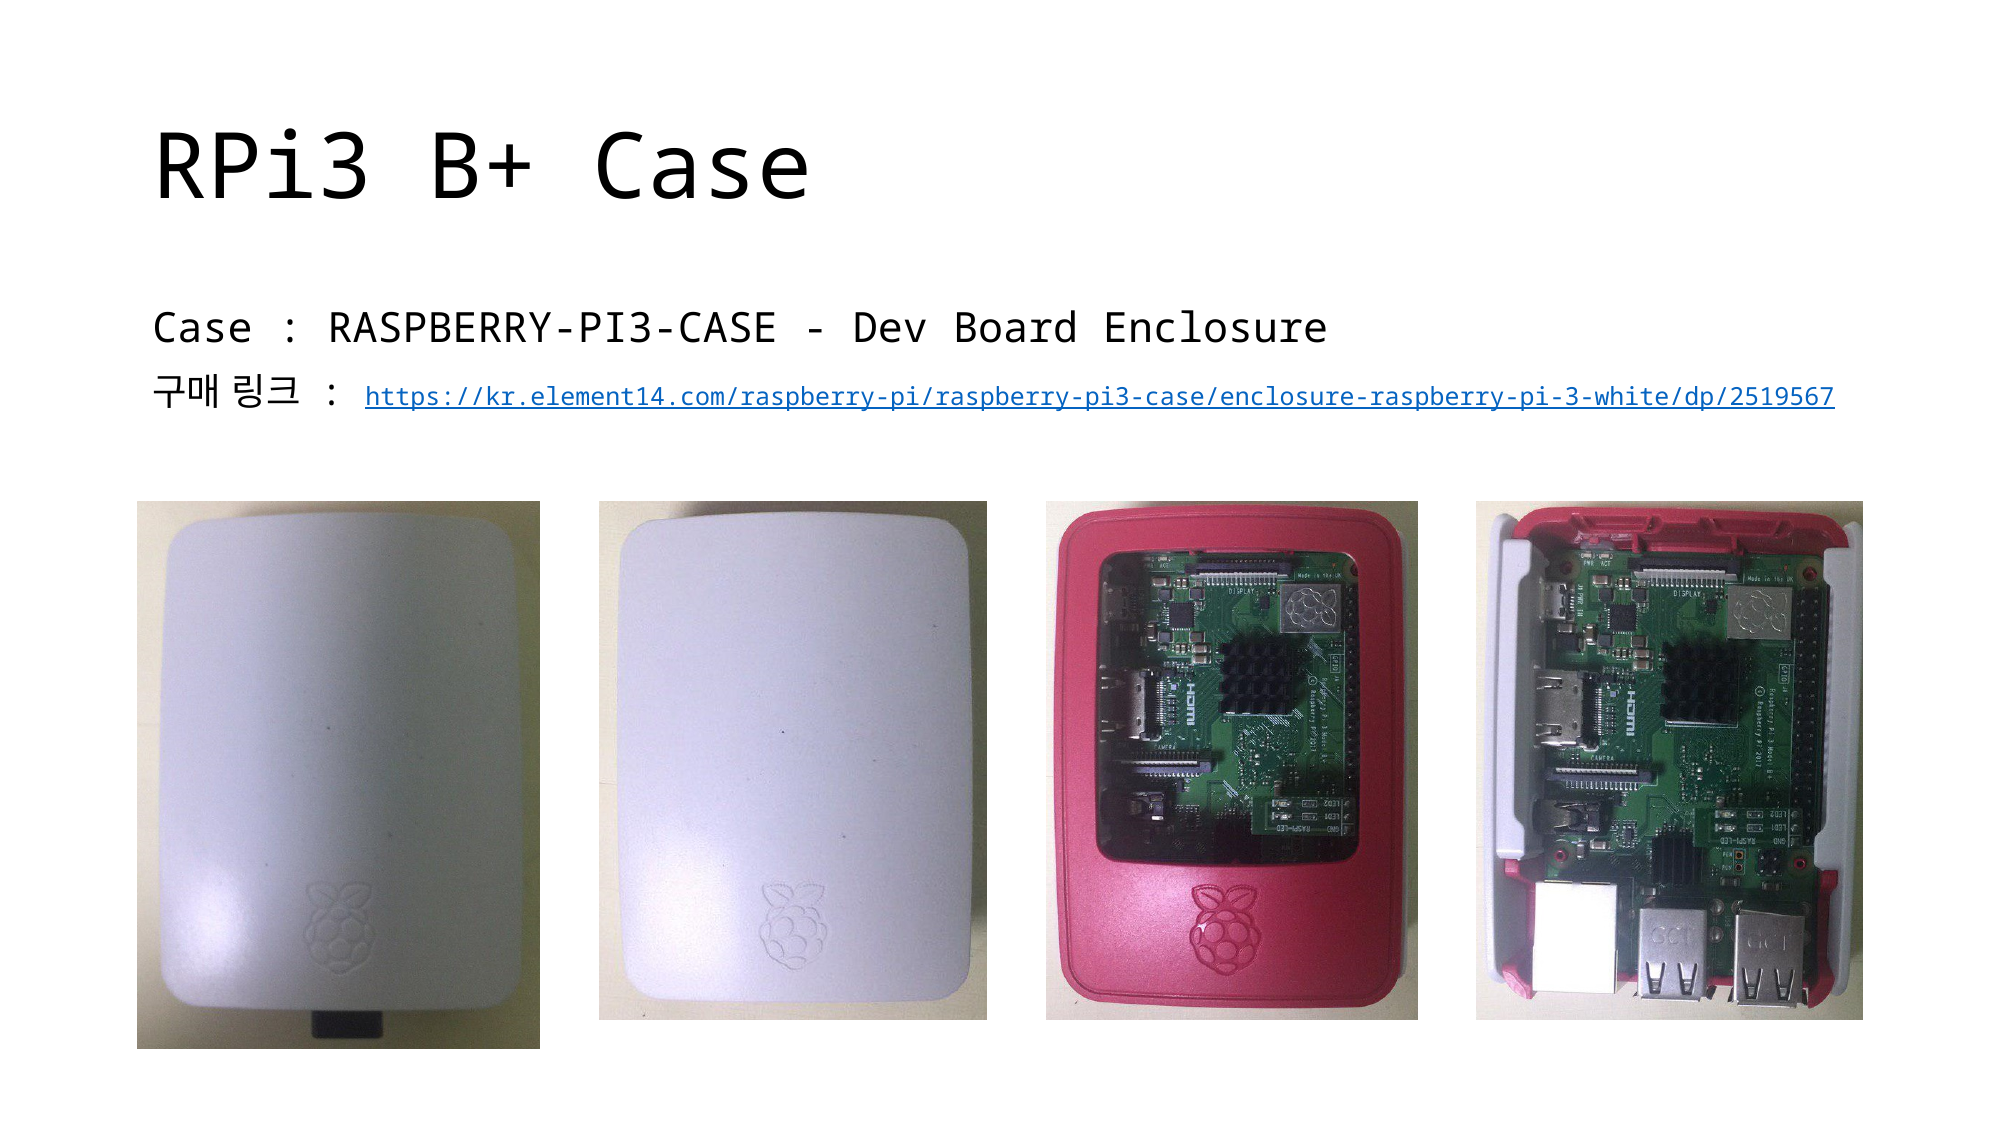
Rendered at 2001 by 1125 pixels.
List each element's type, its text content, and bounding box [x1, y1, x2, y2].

picture [1476, 501, 1863, 1020]
picture [599, 501, 987, 1020]
picture [137, 501, 540, 1049]
list Case : RASPBERRY-PI3-CASE - Dev Board Enclosure 구매 링크 : https://kr.element14.com/raspberry-pi/raspberry-pi3-case/enclosure-raspberry-pi-3-white/dp/2519567 [137, 299, 1863, 1014]
picture [1045, 501, 1418, 1020]
title RPi3 B+ Case [137, 59, 1863, 278]
